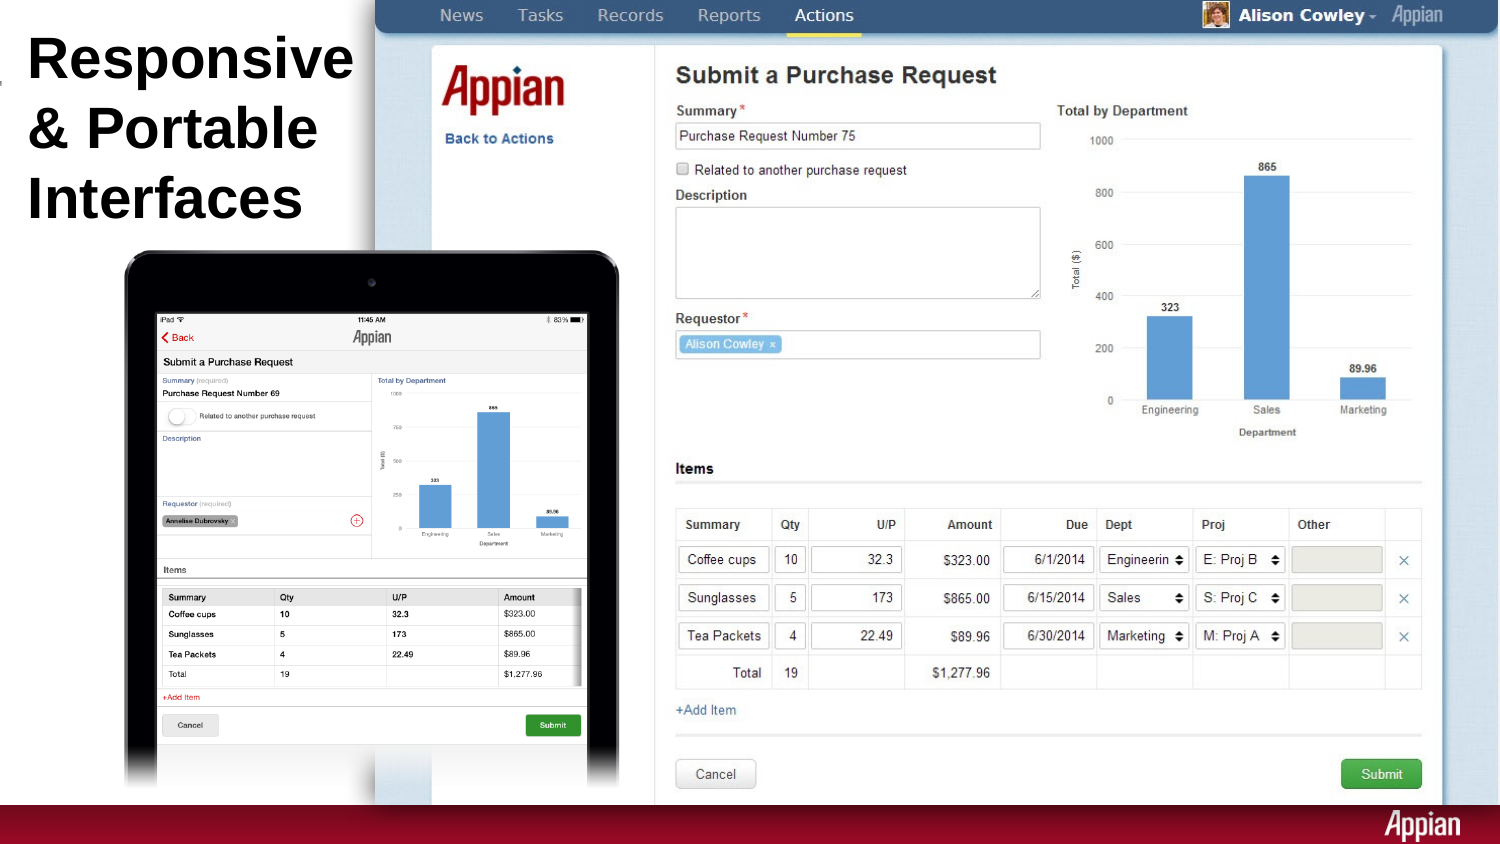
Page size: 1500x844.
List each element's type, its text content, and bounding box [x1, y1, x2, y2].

picture [1384, 810, 1460, 842]
picture [112, 0, 1500, 805]
title Responsive& Portable Interfaces [1, 0, 354, 251]
